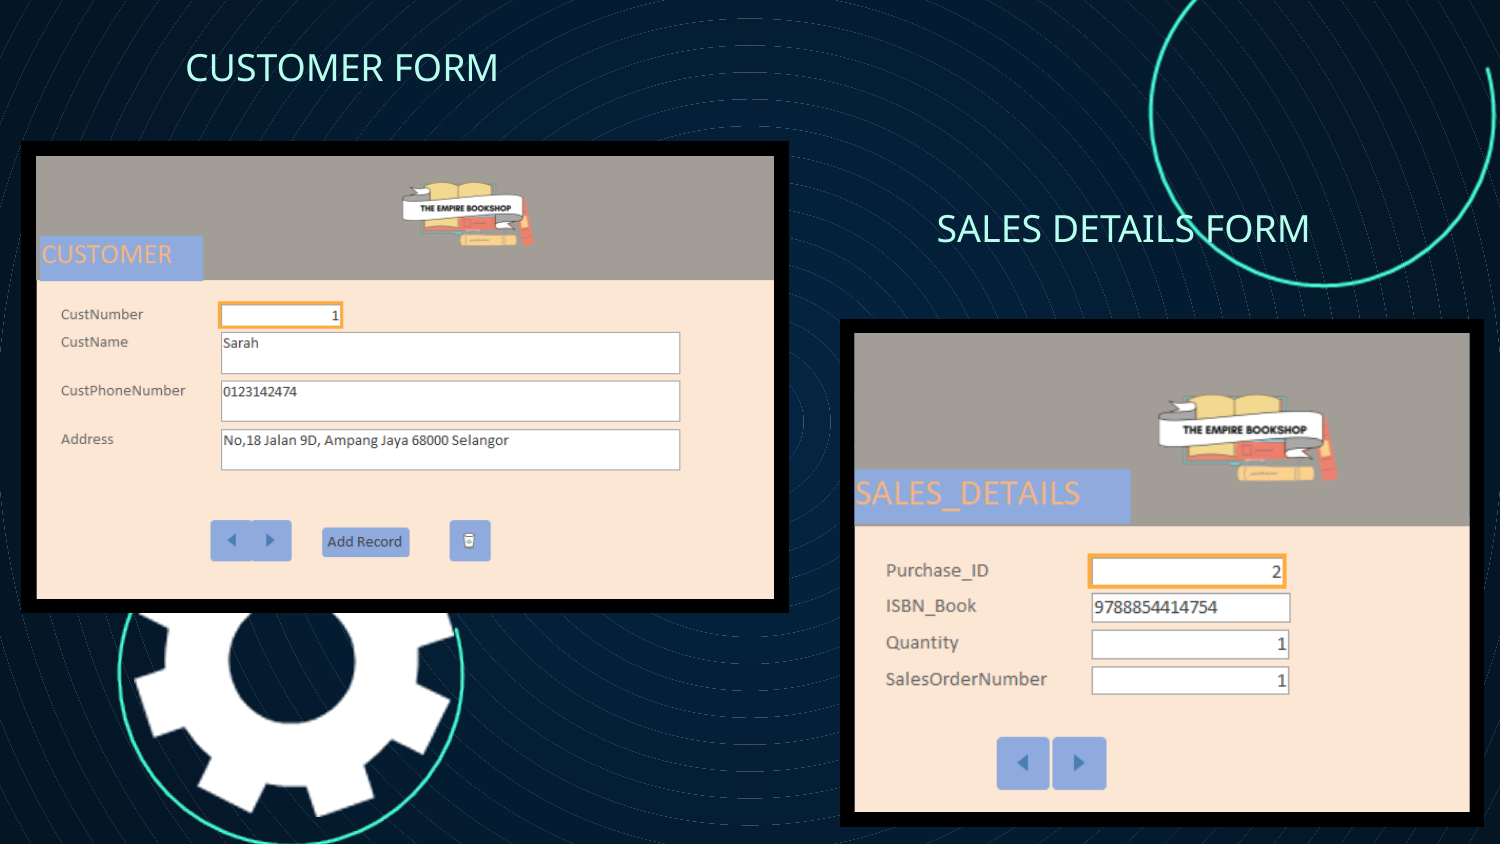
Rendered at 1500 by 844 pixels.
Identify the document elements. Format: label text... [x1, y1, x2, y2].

picture [0, 0, 1500, 844]
text_box CUSTOMER FORM [170, 37, 634, 97]
